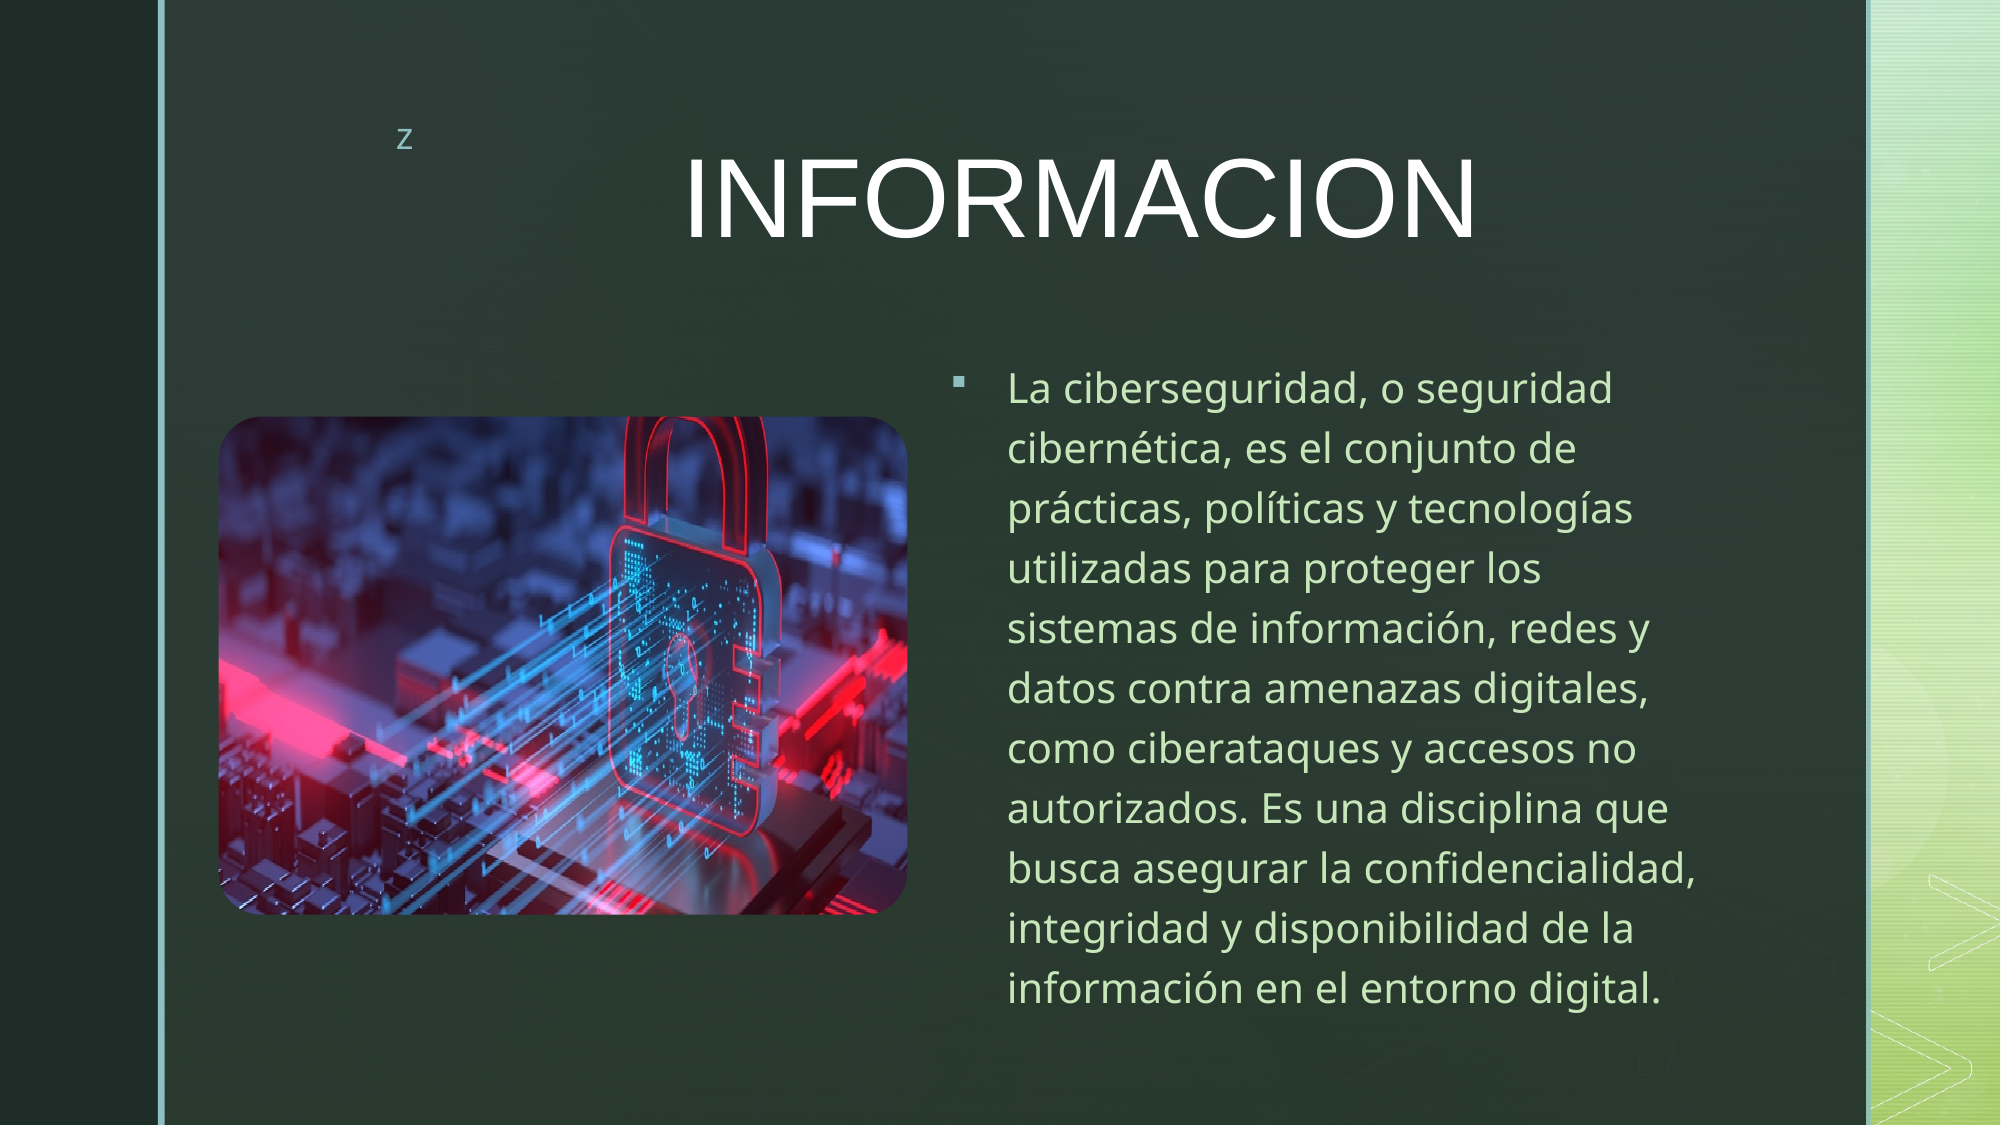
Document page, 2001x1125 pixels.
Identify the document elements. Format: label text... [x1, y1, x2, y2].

list La ciberseguridad, o seguridad cibernética, es el conjunto de prácticas, políticas y tecnologías utilizadas para proteger los sistemas de información, redes y datos contra amenazas digitales, como ciberataques y accesos no autorizados. Es una disciplina que busca asegurar la confidencialidad, integridad y disponibilidad de la información en el entorno digital. [935, 370, 1734, 993]
picture [1871, 0, 2001, 1125]
title INFORMACION [428, 132, 1734, 310]
picture [218, 416, 908, 915]
